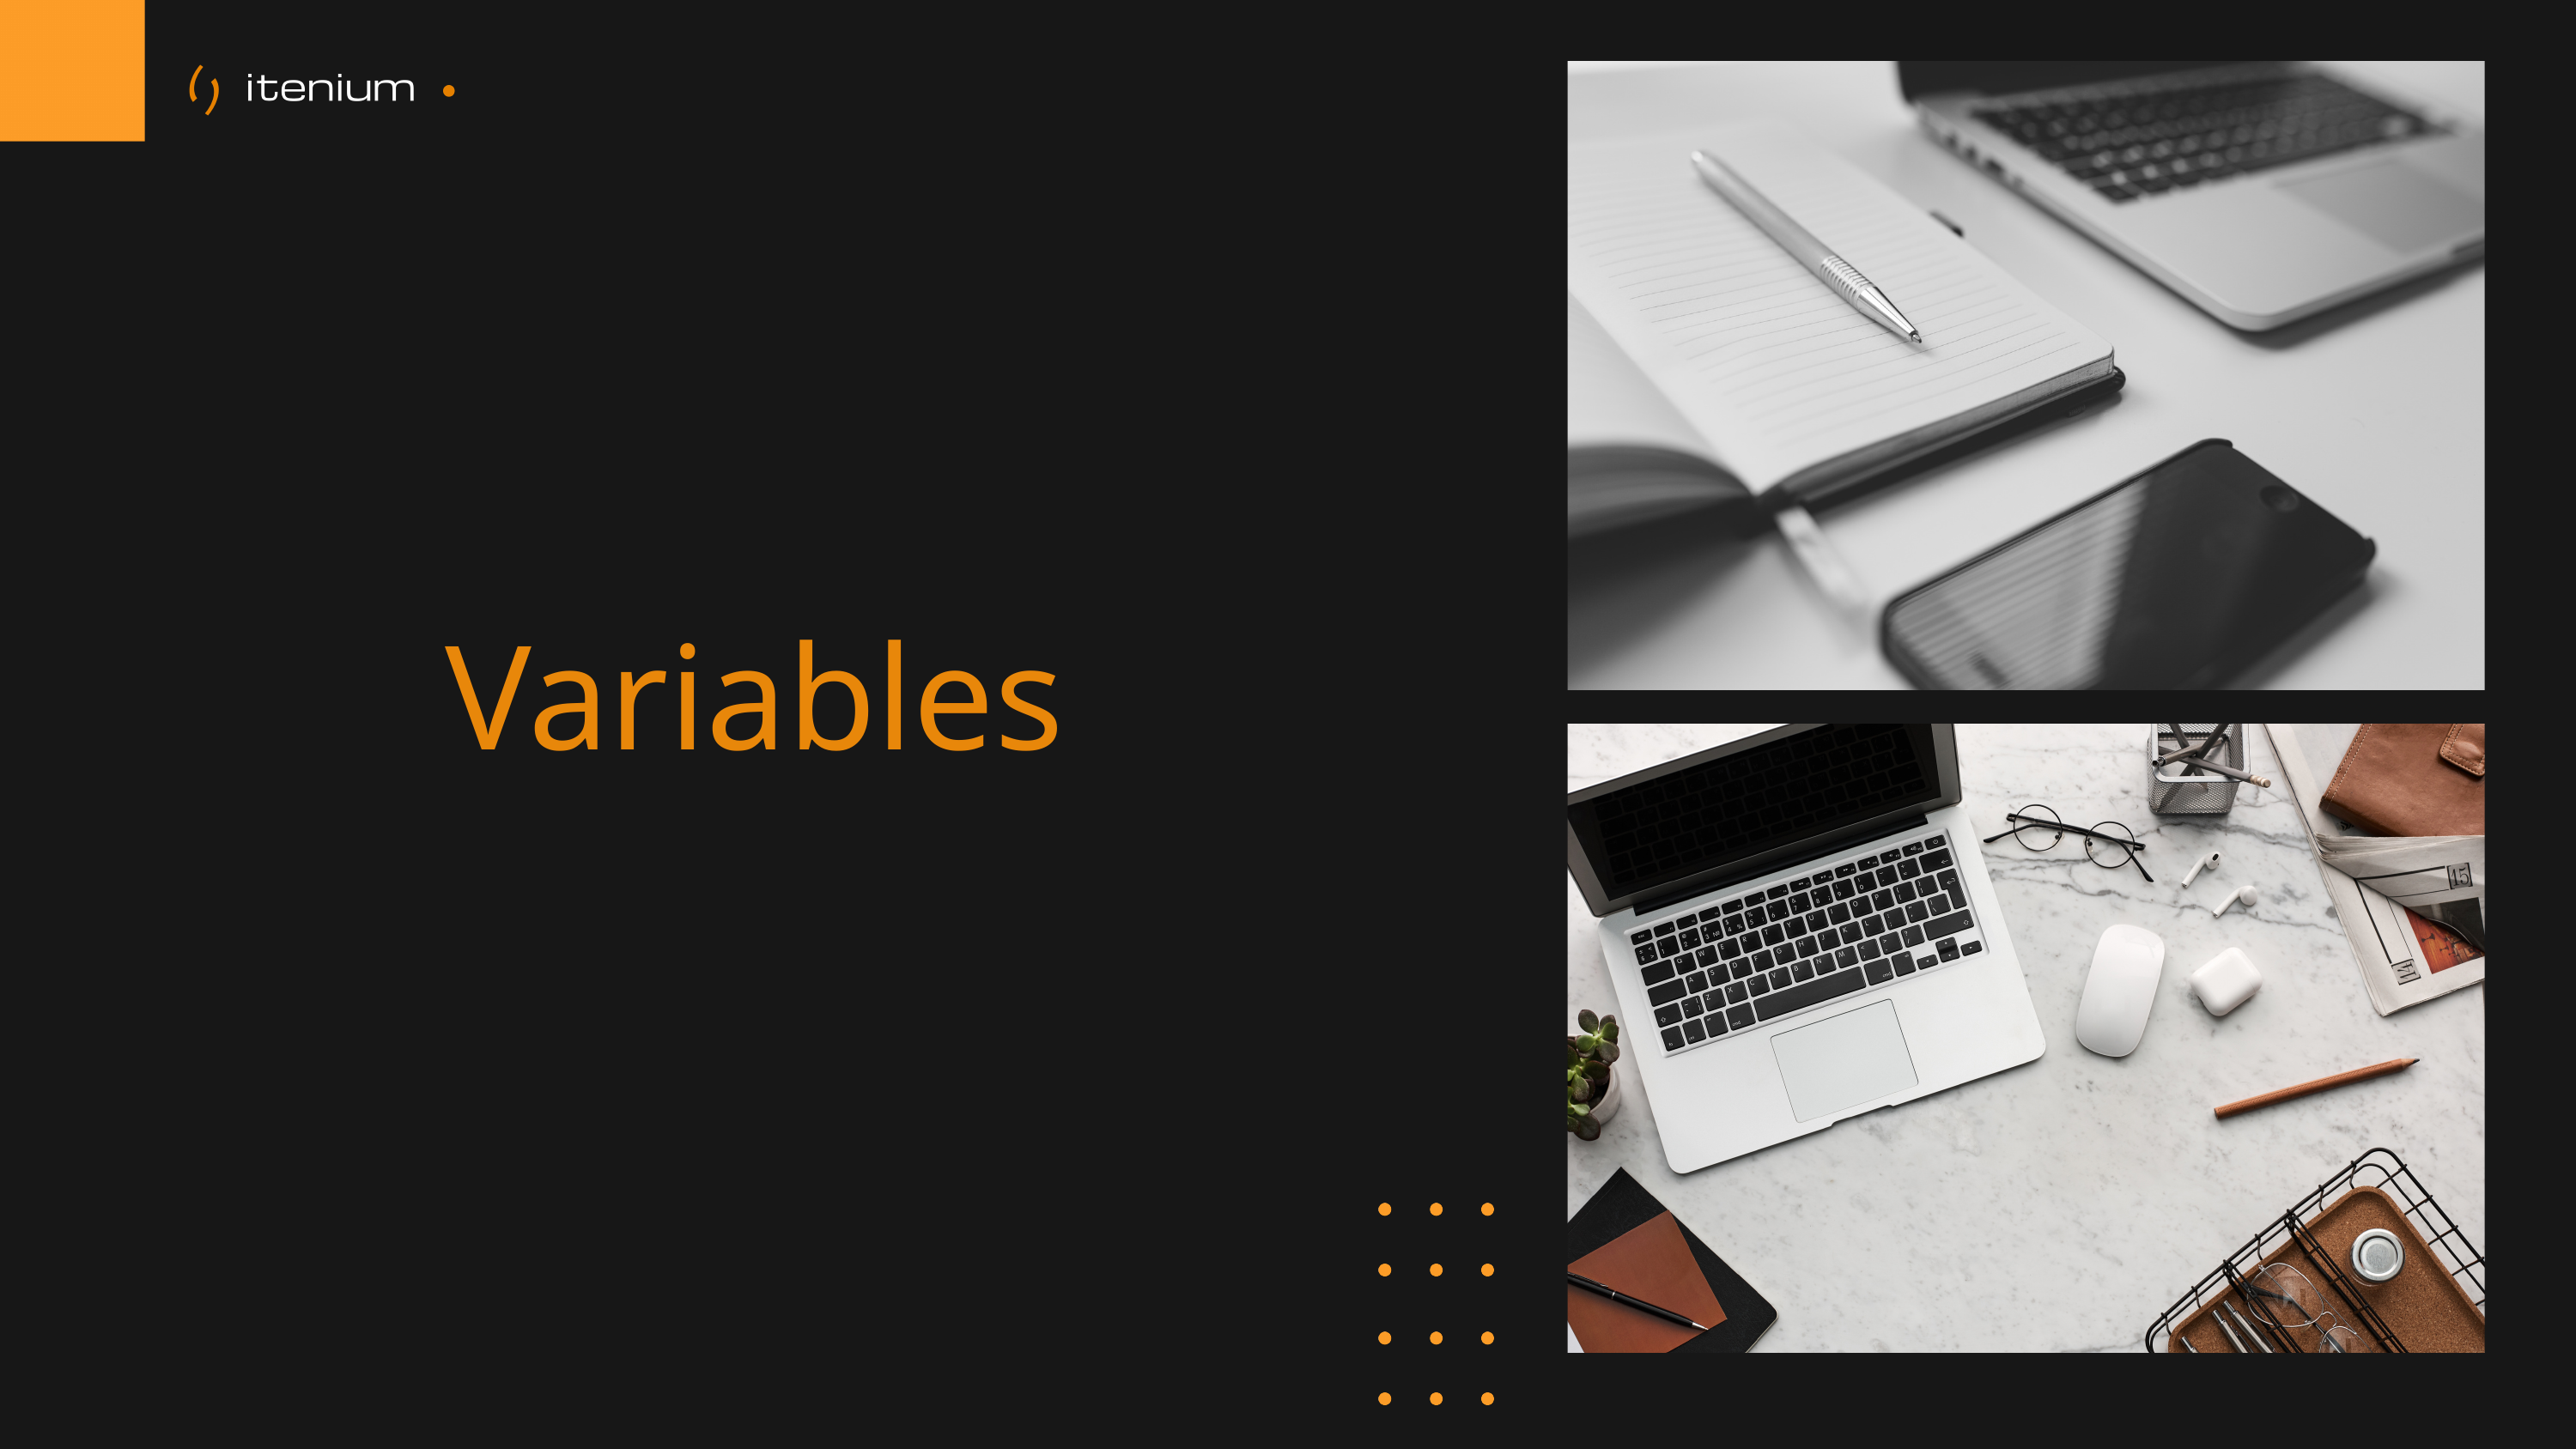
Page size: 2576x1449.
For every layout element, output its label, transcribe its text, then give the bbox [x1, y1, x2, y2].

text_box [1567, 724, 2485, 1354]
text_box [1335, 1246, 1538, 1361]
picture [1379, 1361, 1494, 1405]
picture [1379, 1203, 1494, 1246]
picture [0, 0, 145, 142]
picture [172, 48, 475, 131]
text_box Variables [268, 605, 1242, 779]
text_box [1567, 61, 2485, 690]
